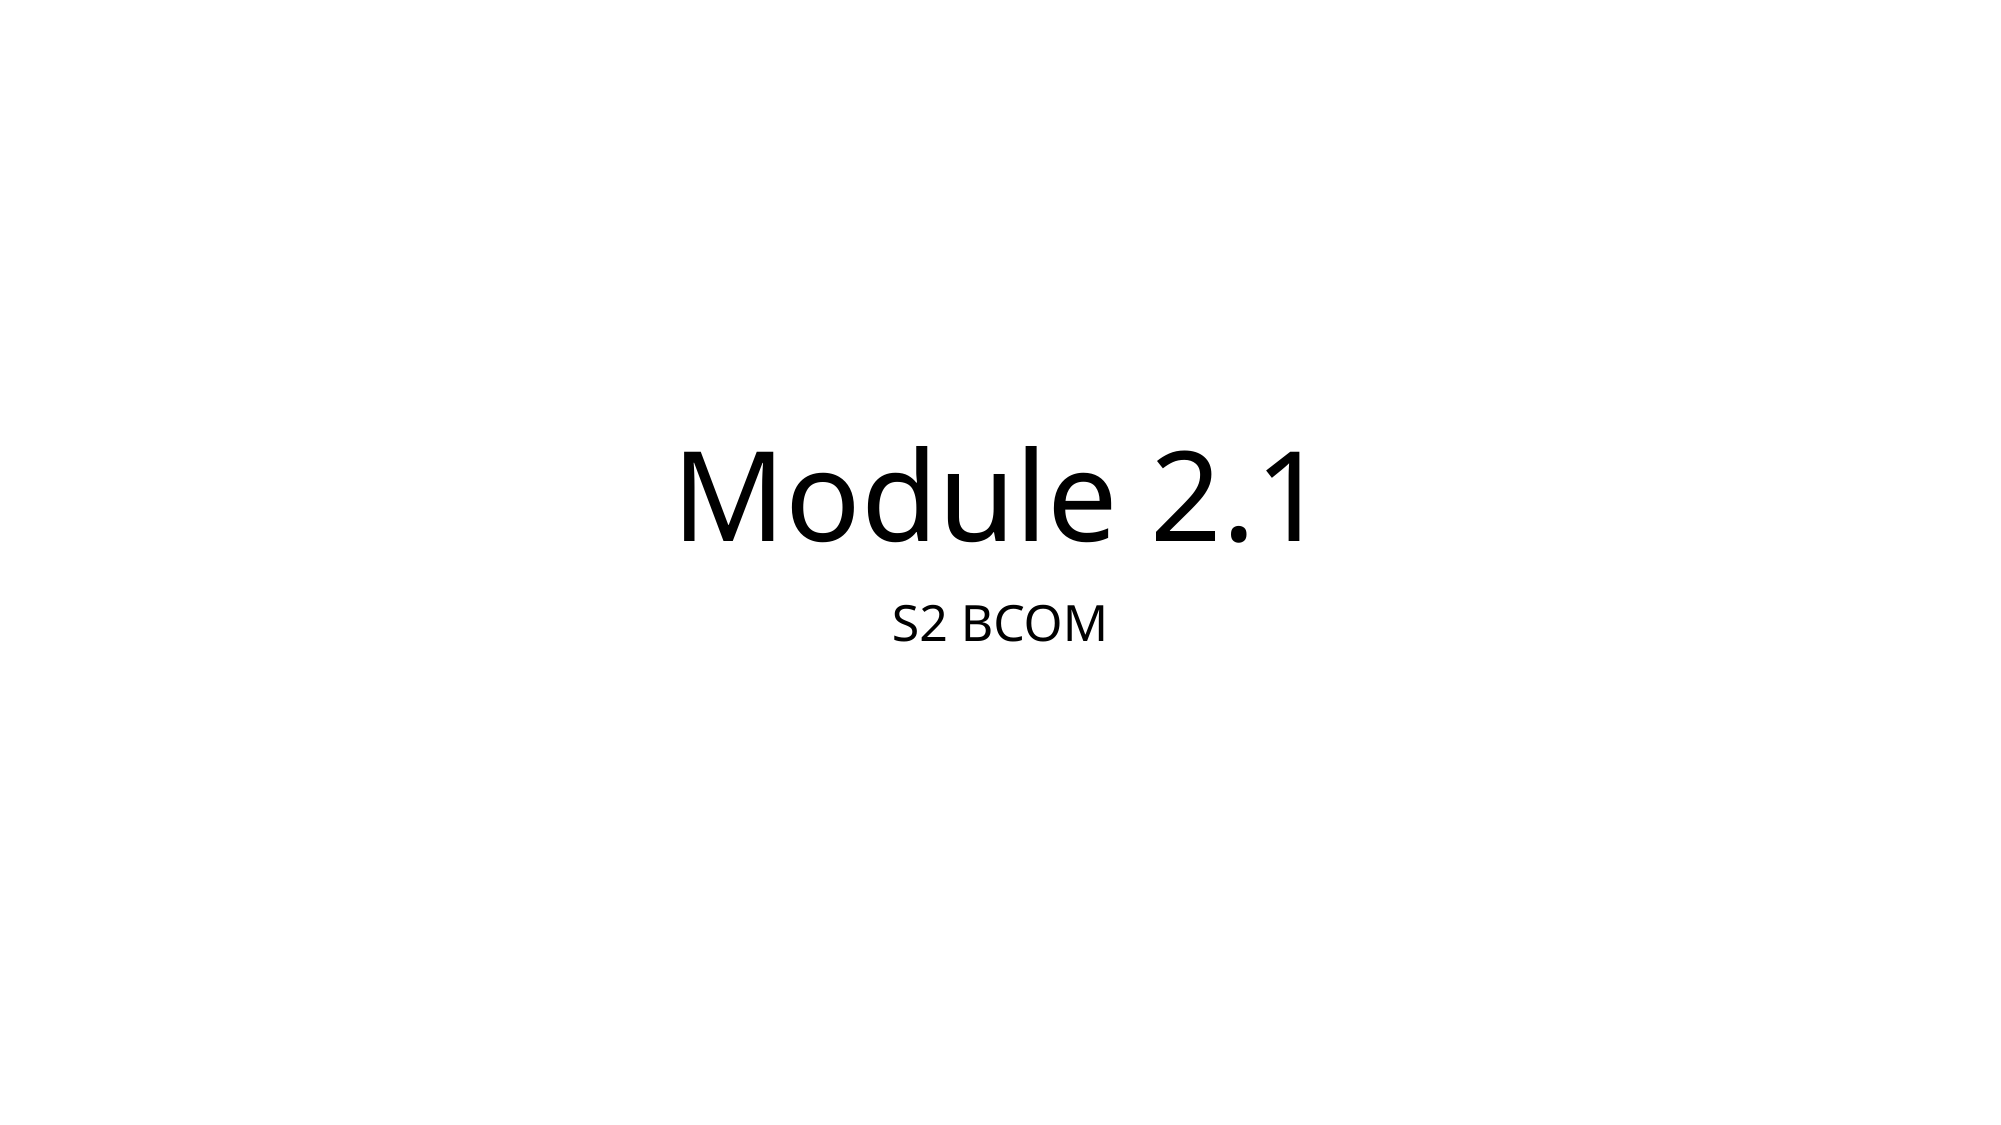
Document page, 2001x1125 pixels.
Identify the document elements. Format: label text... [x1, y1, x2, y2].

title Module 2.1 [249, 184, 1750, 576]
subtitle S2 BCOM [249, 590, 1750, 863]
